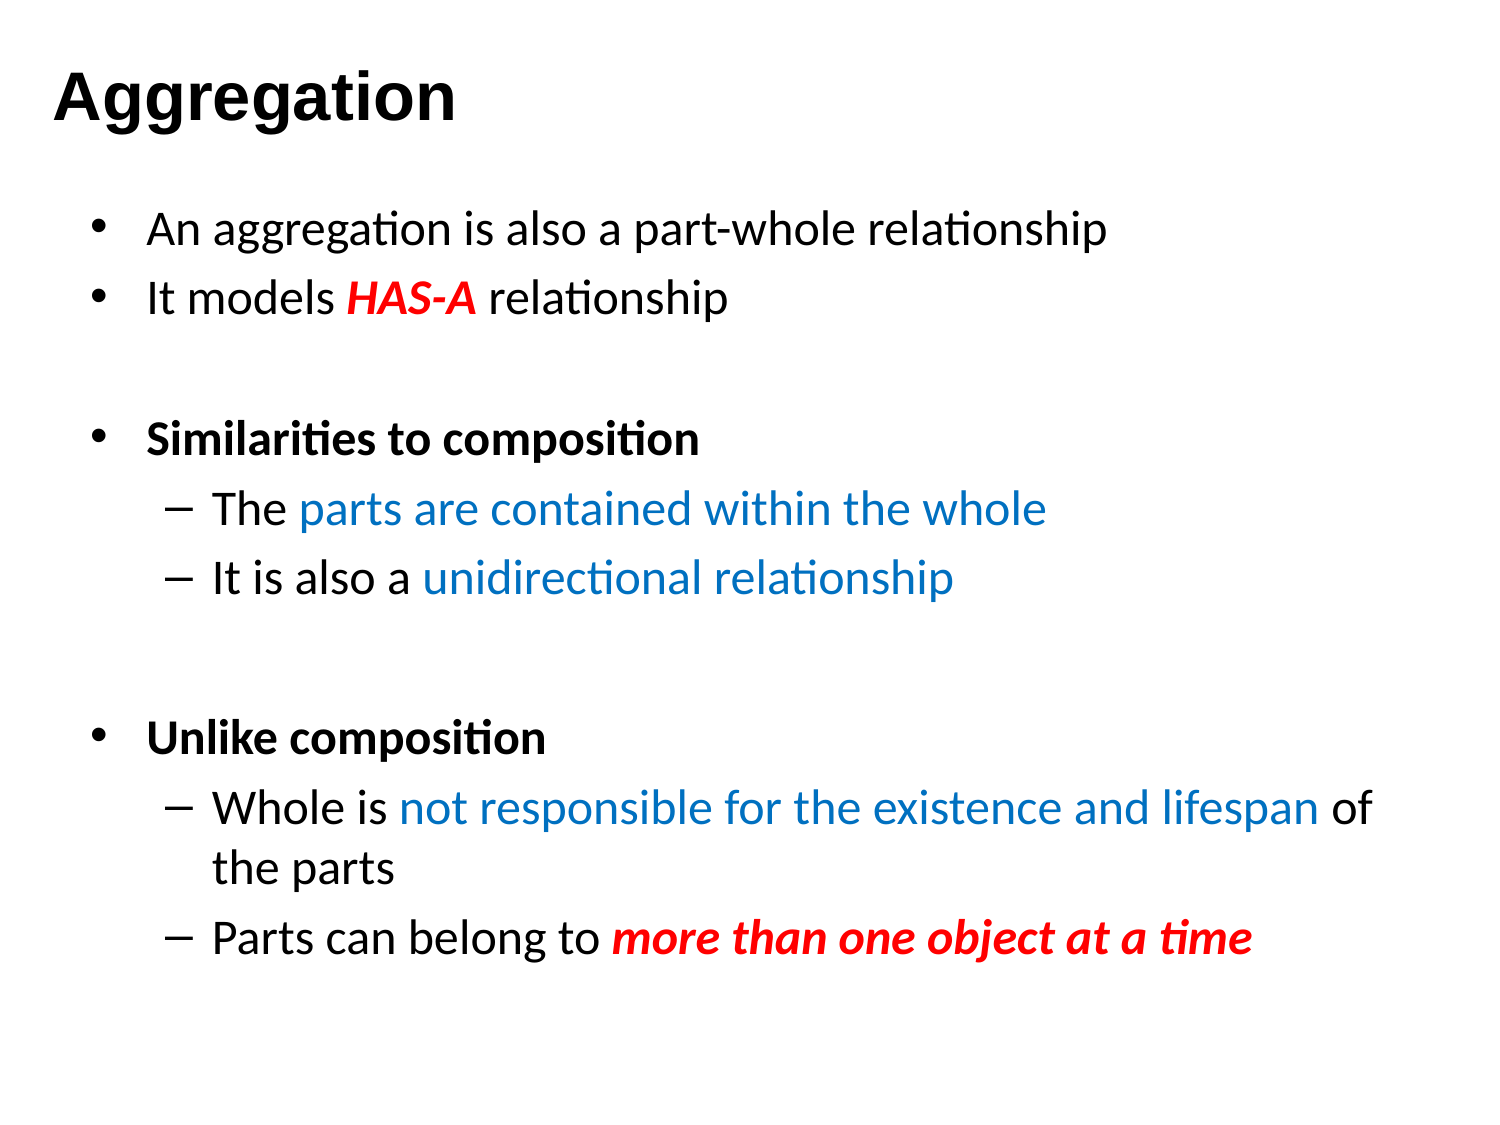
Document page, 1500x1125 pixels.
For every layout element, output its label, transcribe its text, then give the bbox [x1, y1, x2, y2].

title Aggregation [37, 24, 1500, 162]
list An aggregation is also a part-whole relationship It models HAS-A relationship Similarities to composition The parts are contained within the whole It is also a unidirectional relationship Unlike composition Whole is not responsible for the existence and lifespan of the parts Parts can belong to more than one object at a time [75, 187, 1438, 1063]
